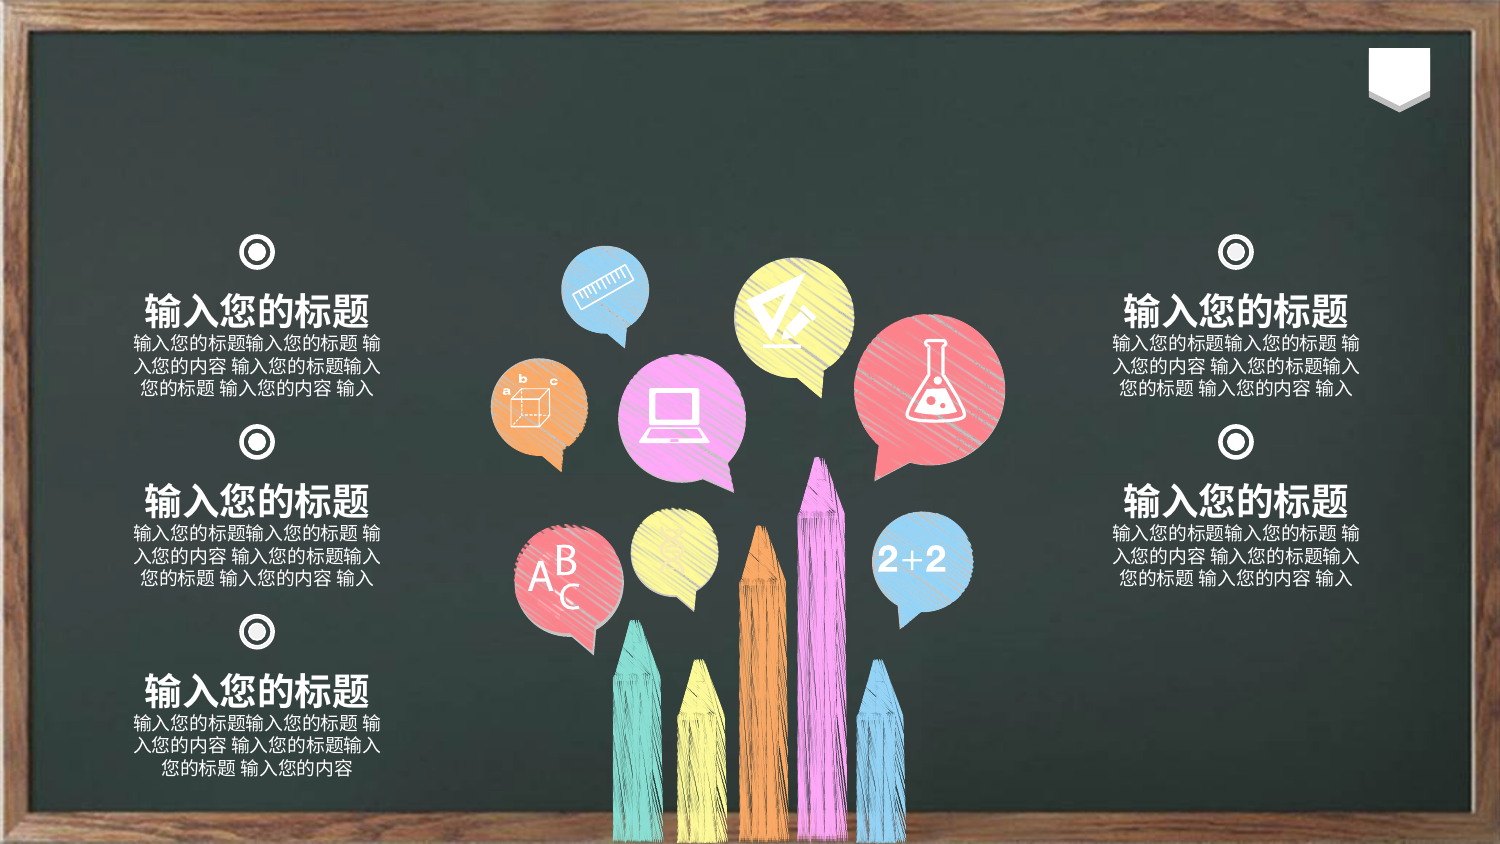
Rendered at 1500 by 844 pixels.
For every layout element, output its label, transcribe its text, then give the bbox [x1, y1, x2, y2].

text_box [1218, 424, 1254, 460]
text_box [871, 510, 975, 630]
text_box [512, 523, 625, 656]
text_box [110, 660, 404, 788]
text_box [239, 234, 275, 270]
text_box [560, 245, 650, 349]
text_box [239, 614, 275, 649]
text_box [239, 424, 275, 460]
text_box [612, 621, 664, 844]
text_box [110, 470, 404, 598]
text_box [1218, 234, 1254, 270]
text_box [1089, 280, 1383, 408]
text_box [856, 658, 907, 844]
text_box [610, 346, 751, 494]
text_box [797, 456, 848, 844]
picture [0, 0, 1500, 844]
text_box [849, 306, 1013, 482]
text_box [490, 357, 589, 473]
slide_number 16 [1358, 50, 1441, 96]
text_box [630, 507, 719, 613]
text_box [733, 257, 855, 399]
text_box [1089, 470, 1383, 598]
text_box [110, 280, 404, 408]
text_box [676, 658, 728, 844]
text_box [738, 524, 790, 844]
